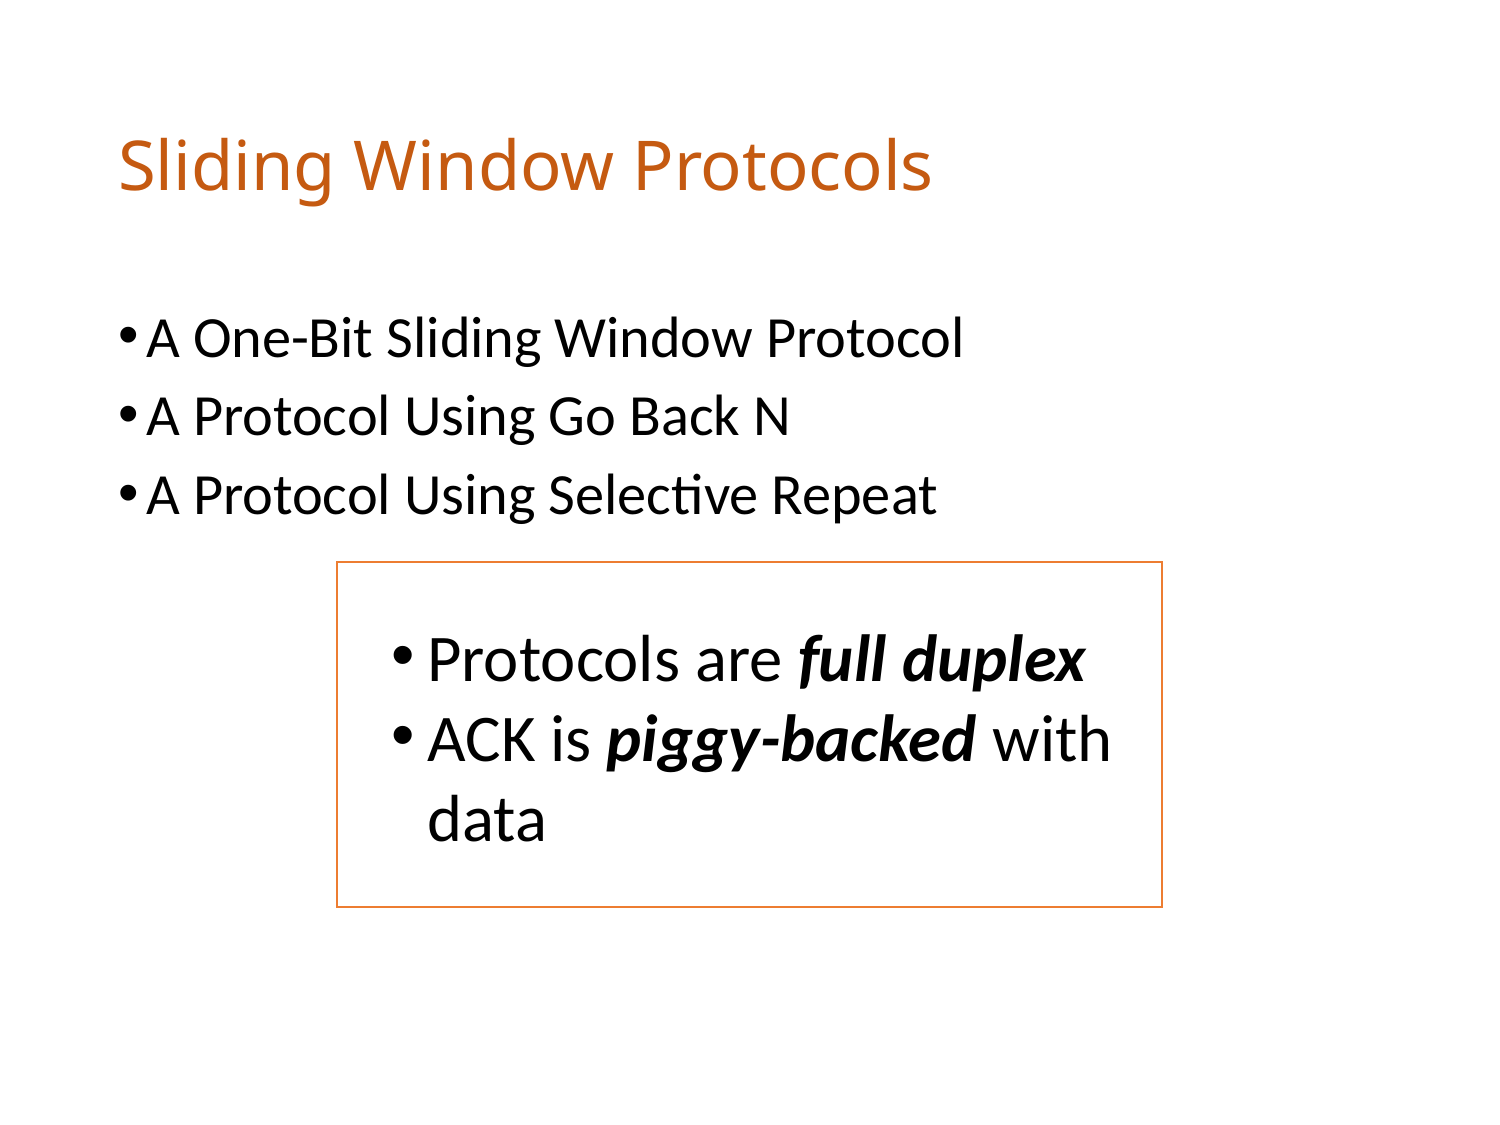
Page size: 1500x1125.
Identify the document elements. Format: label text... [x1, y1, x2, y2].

text_box Protocols are full duplex ACK is piggy-backed with data [336, 561, 1163, 908]
title Sliding Window Protocols [103, 59, 1397, 278]
list A One-Bit Sliding Window Protocol A Protocol Using Go Back N A Protocol Using Selective Repeat [103, 299, 1397, 1014]
